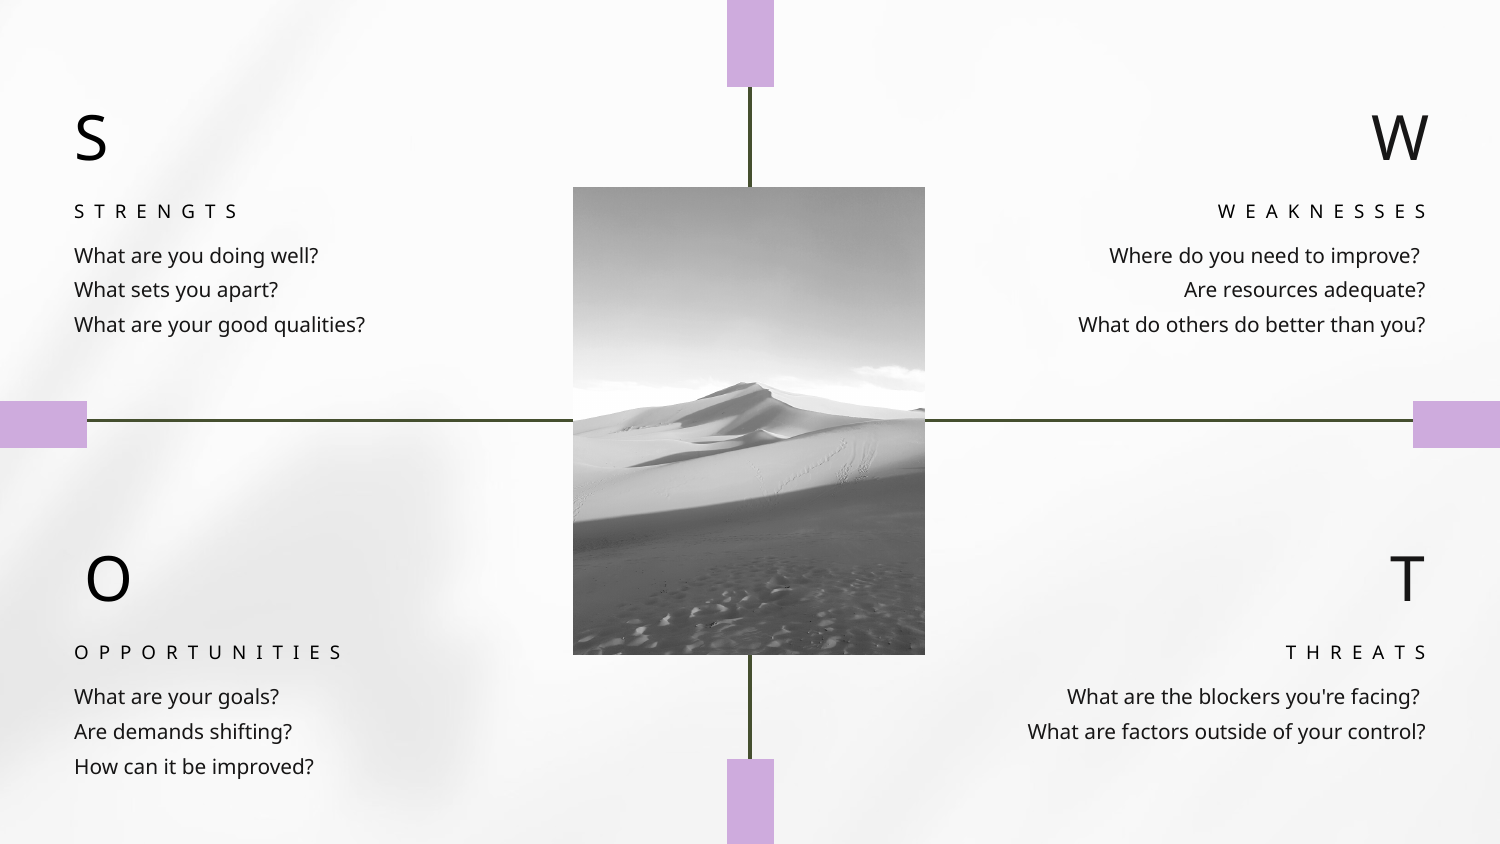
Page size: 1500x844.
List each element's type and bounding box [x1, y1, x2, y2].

text_box [1246, 194, 1500, 460]
text_box [526, 753, 781, 844]
text_box [526, 0, 781, 260]
text_box [0, 194, 87, 460]
picture [0, 0, 1500, 844]
